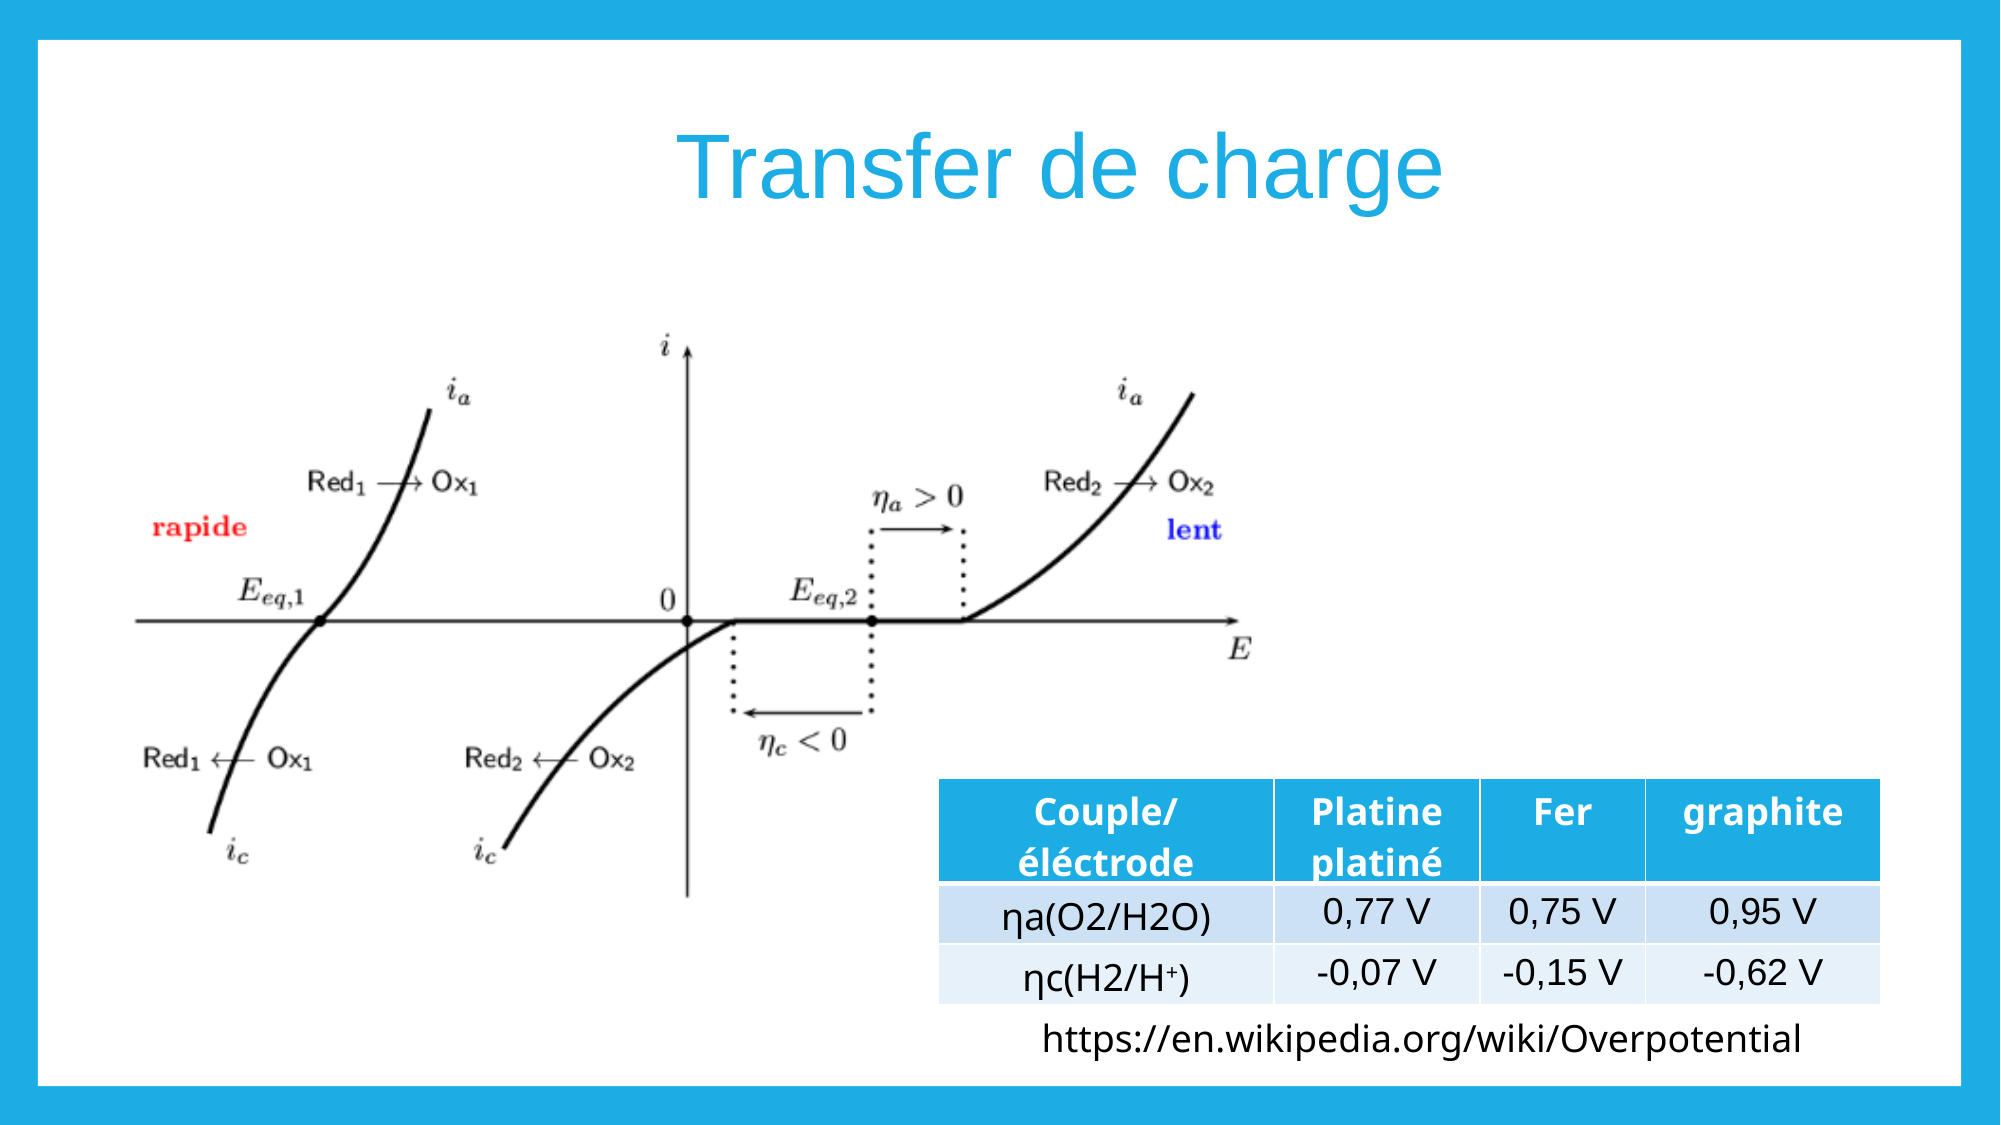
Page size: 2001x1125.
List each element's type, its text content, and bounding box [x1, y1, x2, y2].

table_cell 0,95 V [1646, 886, 1880, 943]
picture [110, 304, 1277, 908]
table_header graphite [1646, 779, 1880, 881]
table_cell ηa(O2/H2O) [939, 916, 1273, 943]
table_cell ηc(H2/H+) [939, 945, 1273, 1004]
table_header Fer [1481, 779, 1645, 881]
table_cell -0,15 V [1481, 945, 1645, 1004]
text_box https://en.wikipedia.org/wiki/Overpotential [1026, 1008, 1818, 1068]
table_header Platine platiné [1282, 779, 1479, 881]
table_cell 0,77 V [1275, 886, 1479, 943]
table_cell -0,62 V [1646, 945, 1880, 1004]
table_cell 0,75 V [1481, 886, 1645, 943]
table_cell -0,07 V [1275, 945, 1479, 1004]
title Transfer de charge [187, 57, 1935, 280]
